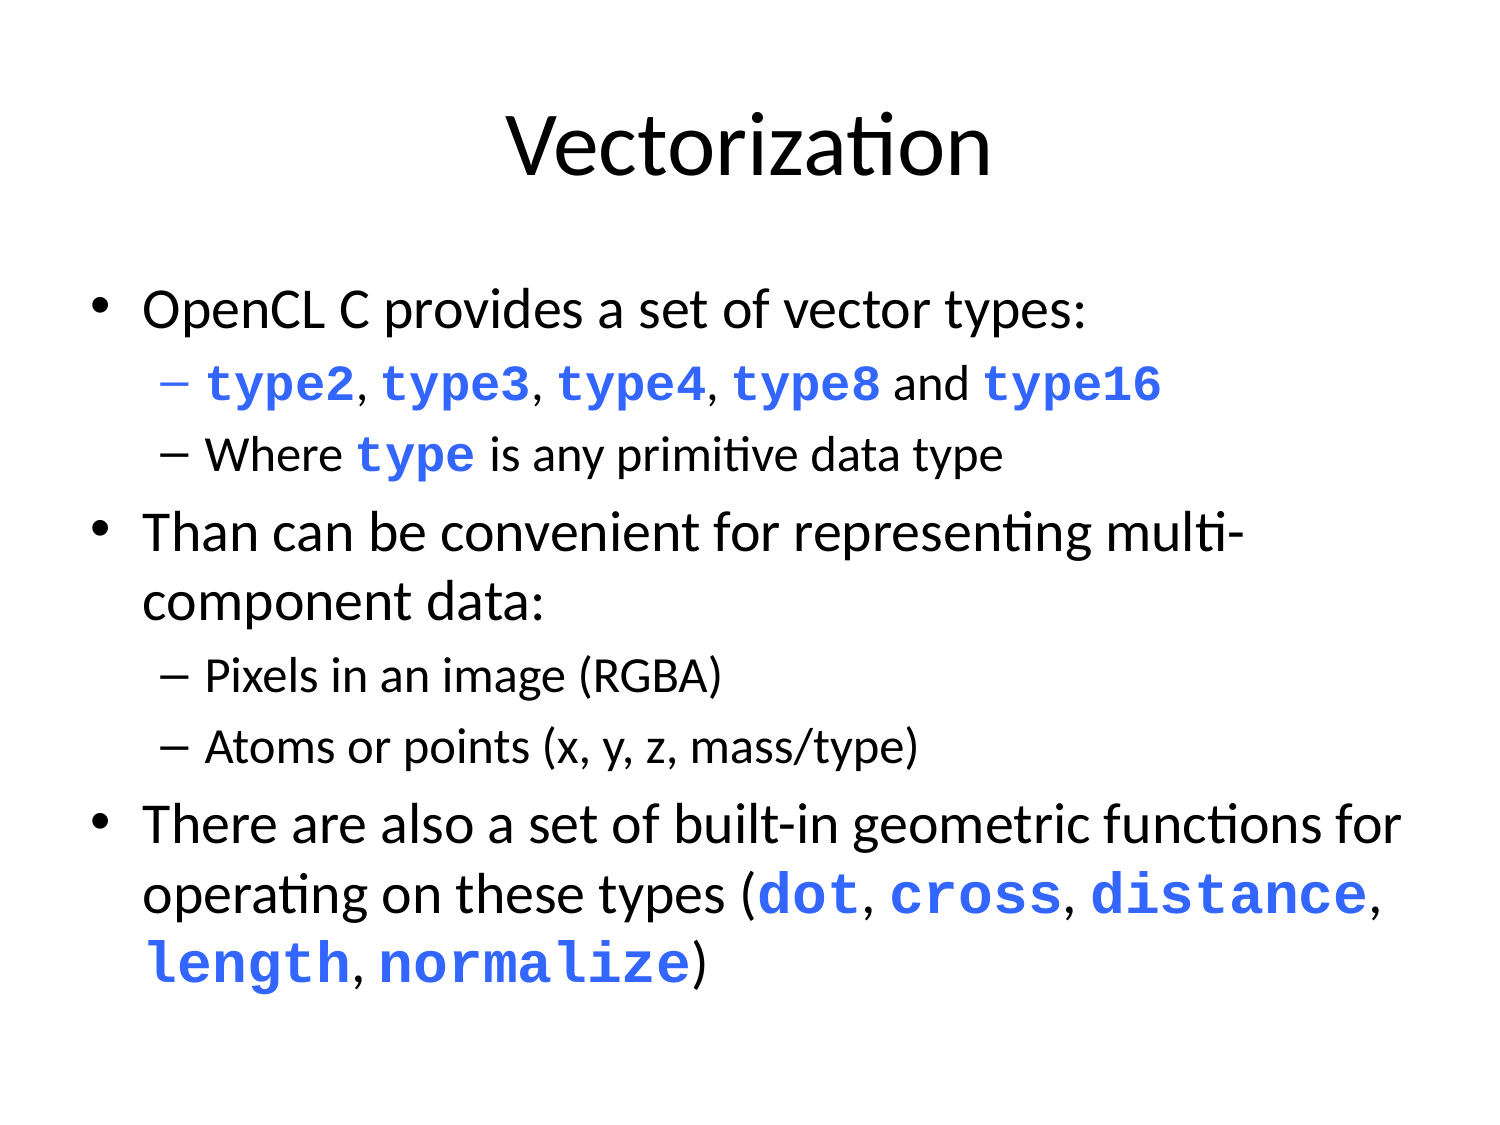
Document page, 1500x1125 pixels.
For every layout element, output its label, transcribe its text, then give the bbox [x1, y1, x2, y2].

title Vectorization [75, 45, 1425, 233]
list OpenCL C provides a set of vector types: type2, type3, type4, type8 and type16 Where type is any primitive data type Than can be convenient for representing multi-component data: Pixels in an image (RGBA) Atoms or points (x, y, z, mass/type) There are also a set of built-in geometric functions for operating on these types (dot, cross, distance, length, normalize) [75, 262, 1425, 1005]
